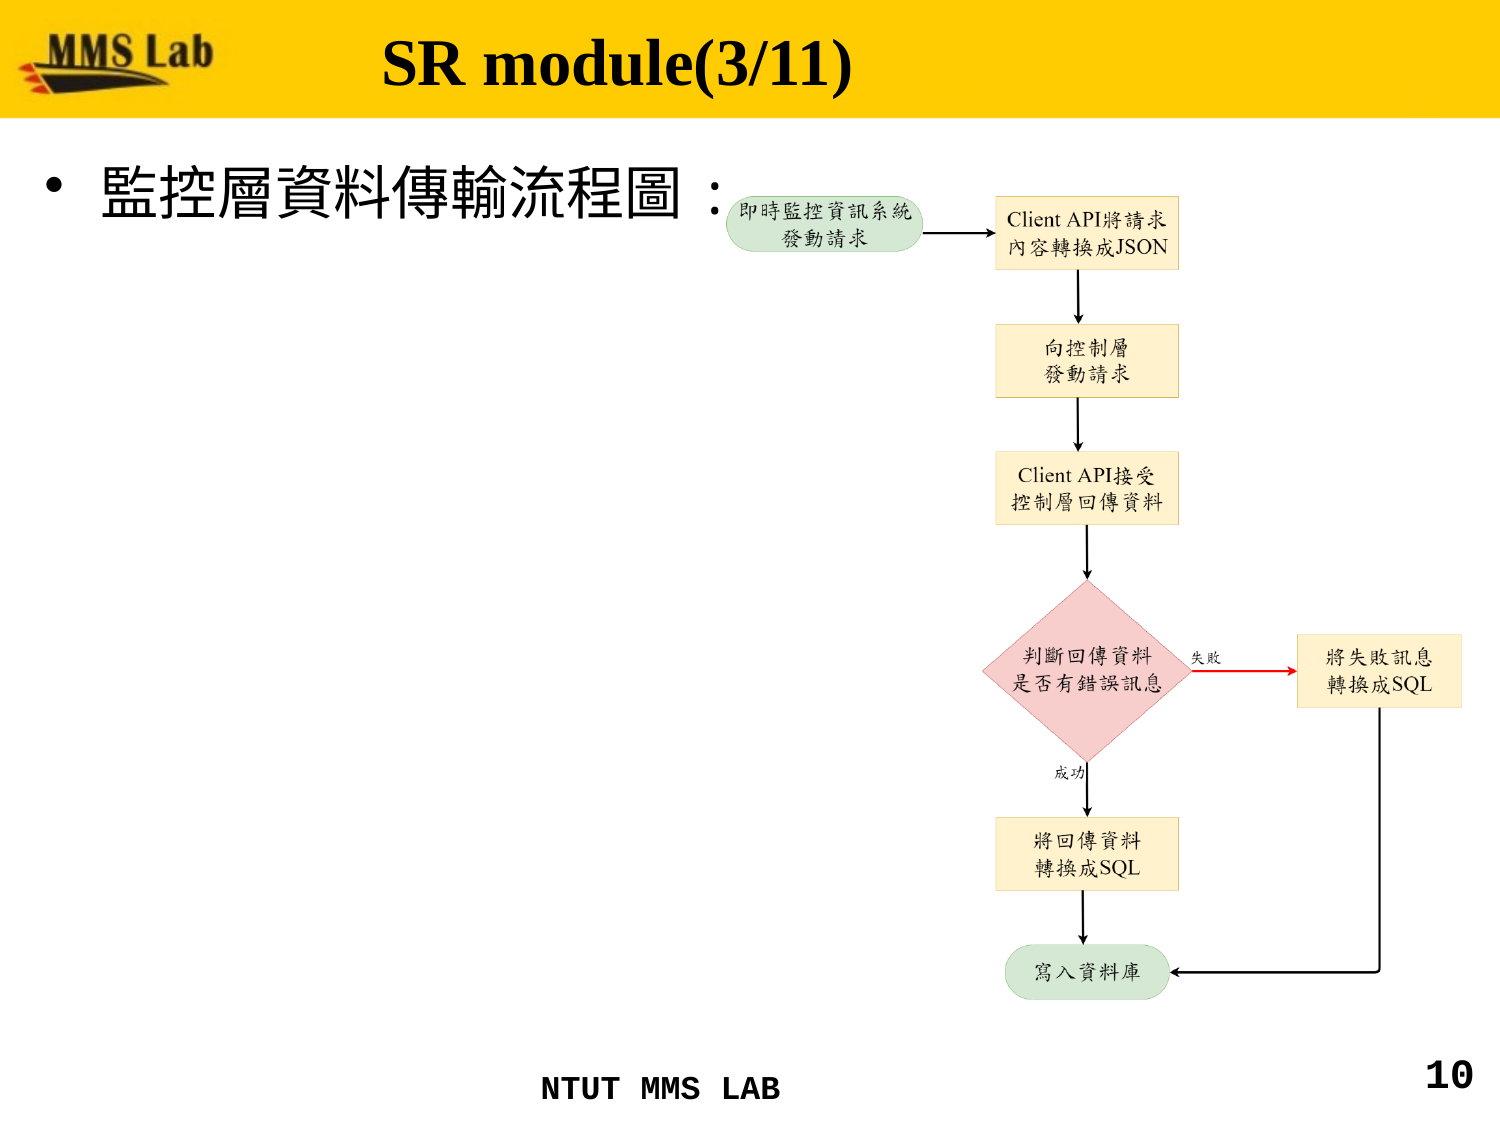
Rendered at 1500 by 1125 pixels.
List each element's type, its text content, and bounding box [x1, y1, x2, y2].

list 監控層資料傳輸流程圖: [29, 148, 1483, 1022]
footer NTUT MMS LAB [525, 1058, 1013, 1107]
slide_number 10 [1139, 1039, 1491, 1118]
title SR module(3/11) [366, 1, 1500, 119]
picture [0, 1, 1500, 1096]
